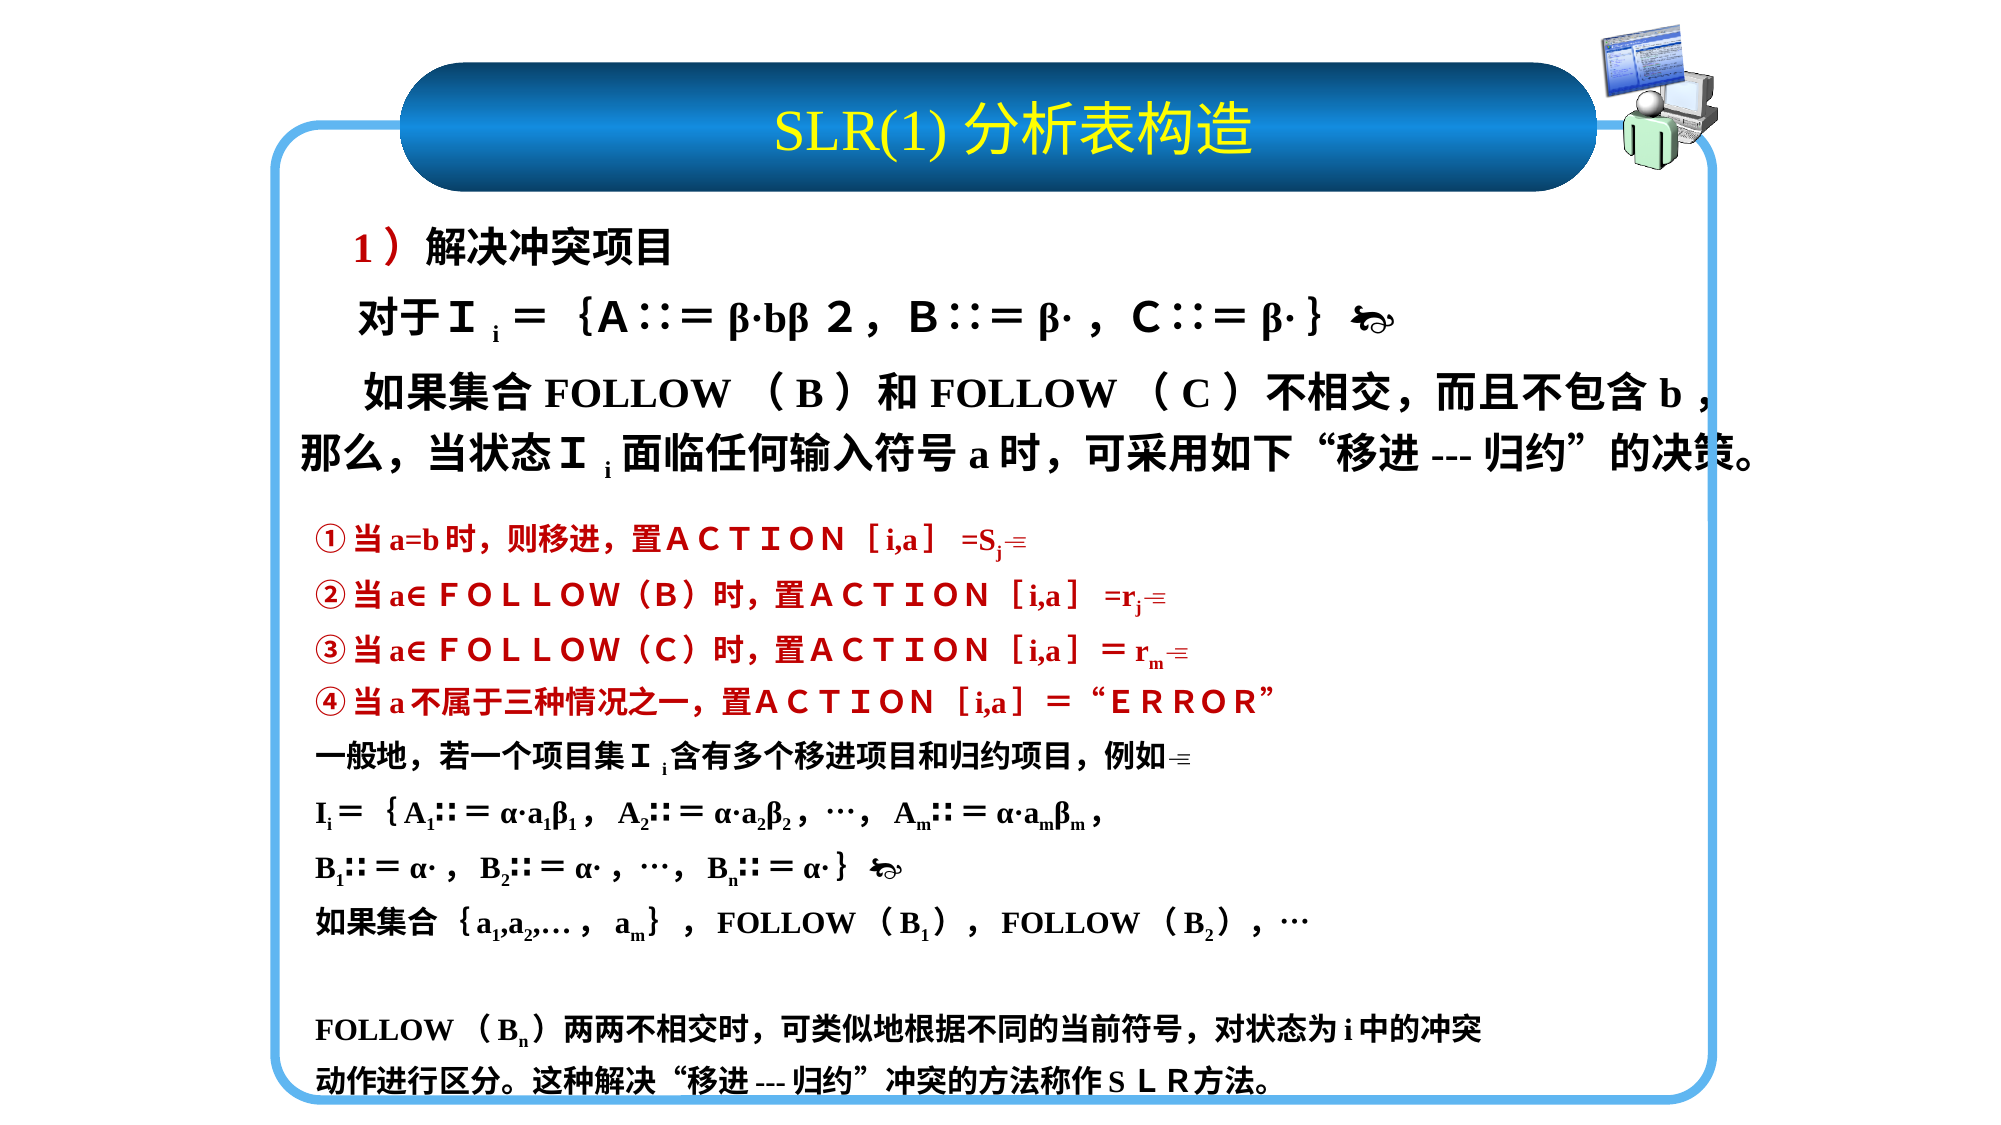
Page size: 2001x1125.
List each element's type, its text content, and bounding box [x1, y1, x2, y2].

text_box SLR(1)分析表构造 [399, 62, 1598, 192]
text_box 1）解决冲突项目 对于Ｉi＝｛Ａ∷＝β·bβ２，Ｂ∷＝β·，Ｃ∷＝β·｝ 如果集合FOLLOW（B）和FOLLOW（C）不相交，而且不包含b，那么，当状态Ｉi面临任何输入符号a时，可采用如下“移进---归约”的决策。 [1713, 149, 1750, 492]
text_box [274, 124, 1713, 1100]
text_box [1599, 24, 1718, 170]
list ①当a=b时，则移进，置ＡＣＴＩＯＮ［i,a］=Sj ②当a∈ＦＯＬＬＯＷ（Ｂ）时，置ＡＣＴＩＯＮ［i,a］=rj ③当a∈ＦＯＬＬＯＷ（Ｃ）时，置ＡＣＴＩＯＮ［i,a］＝rm ④当a不属于三种情况之一，置ＡＣＴＩＯＮ［i,a］＝“ＥＲＲＯＲ” 一般地，若一个项目集Ｉi含有多个移进项目和归约项目，例如 Ii＝｛A1∷＝α·a1β1，A2∷＝α·a2β2，…，Am∷＝α·amβm， B1∷＝α·，B2∷＝α·，…，Bn∷＝α·｝ 如果集合｛a1,a2,…，am｝，FOLLOW（B1），FOLLOW（B2），… FOLLOW（Bn）两两不相交时，可类似地根据不同的当前符号，对状态为i中的冲突 动作进行区分。这种解决“移进---归约”冲突的方法称作SＬＲ方法。 [300, 1061, 1713, 1107]
